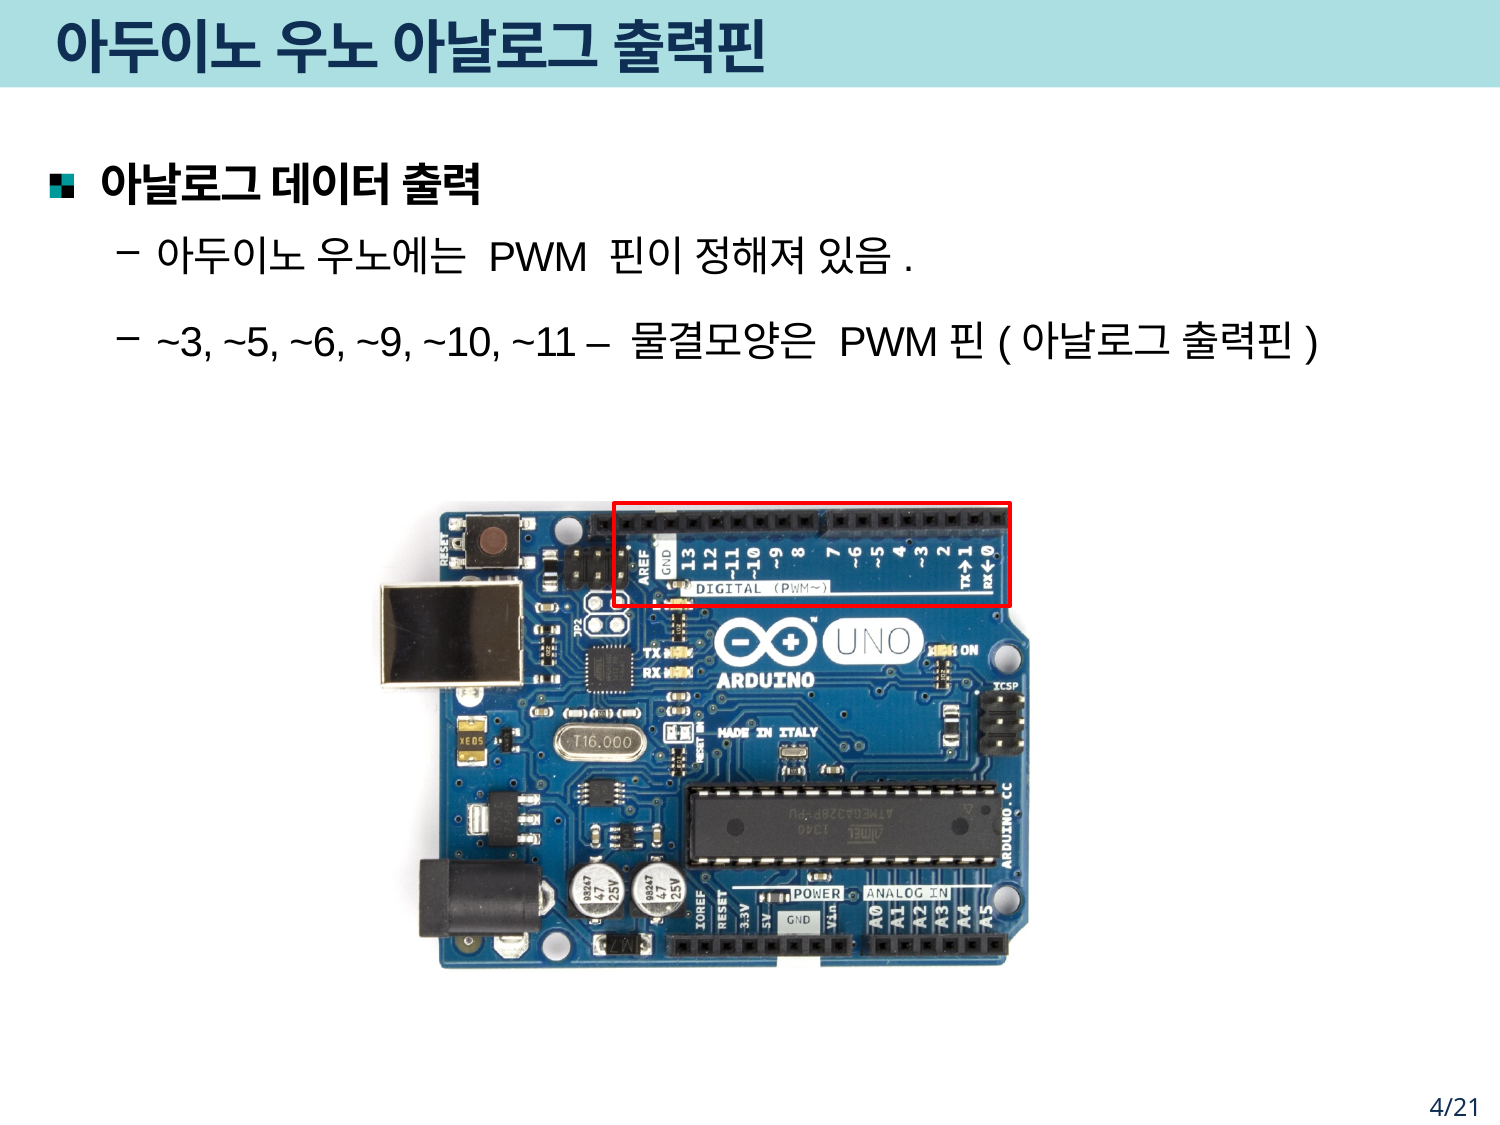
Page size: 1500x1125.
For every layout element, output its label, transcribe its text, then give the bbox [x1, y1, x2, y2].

picture [44, 168, 74, 198]
title 아두이노 우노 아날로그 출력핀 [40, 5, 1288, 84]
text_box 아날로그 데이터 출력 [29, 137, 1433, 218]
text_box 아두이노 우노에는 PWM 핀이 정해져 있음. ~3, ~5, ~6, ~9, ~10, ~11 – 물결모양은 PWM핀(아날로그 출력핀) [100, 212, 1376, 373]
picture [371, 501, 1034, 973]
